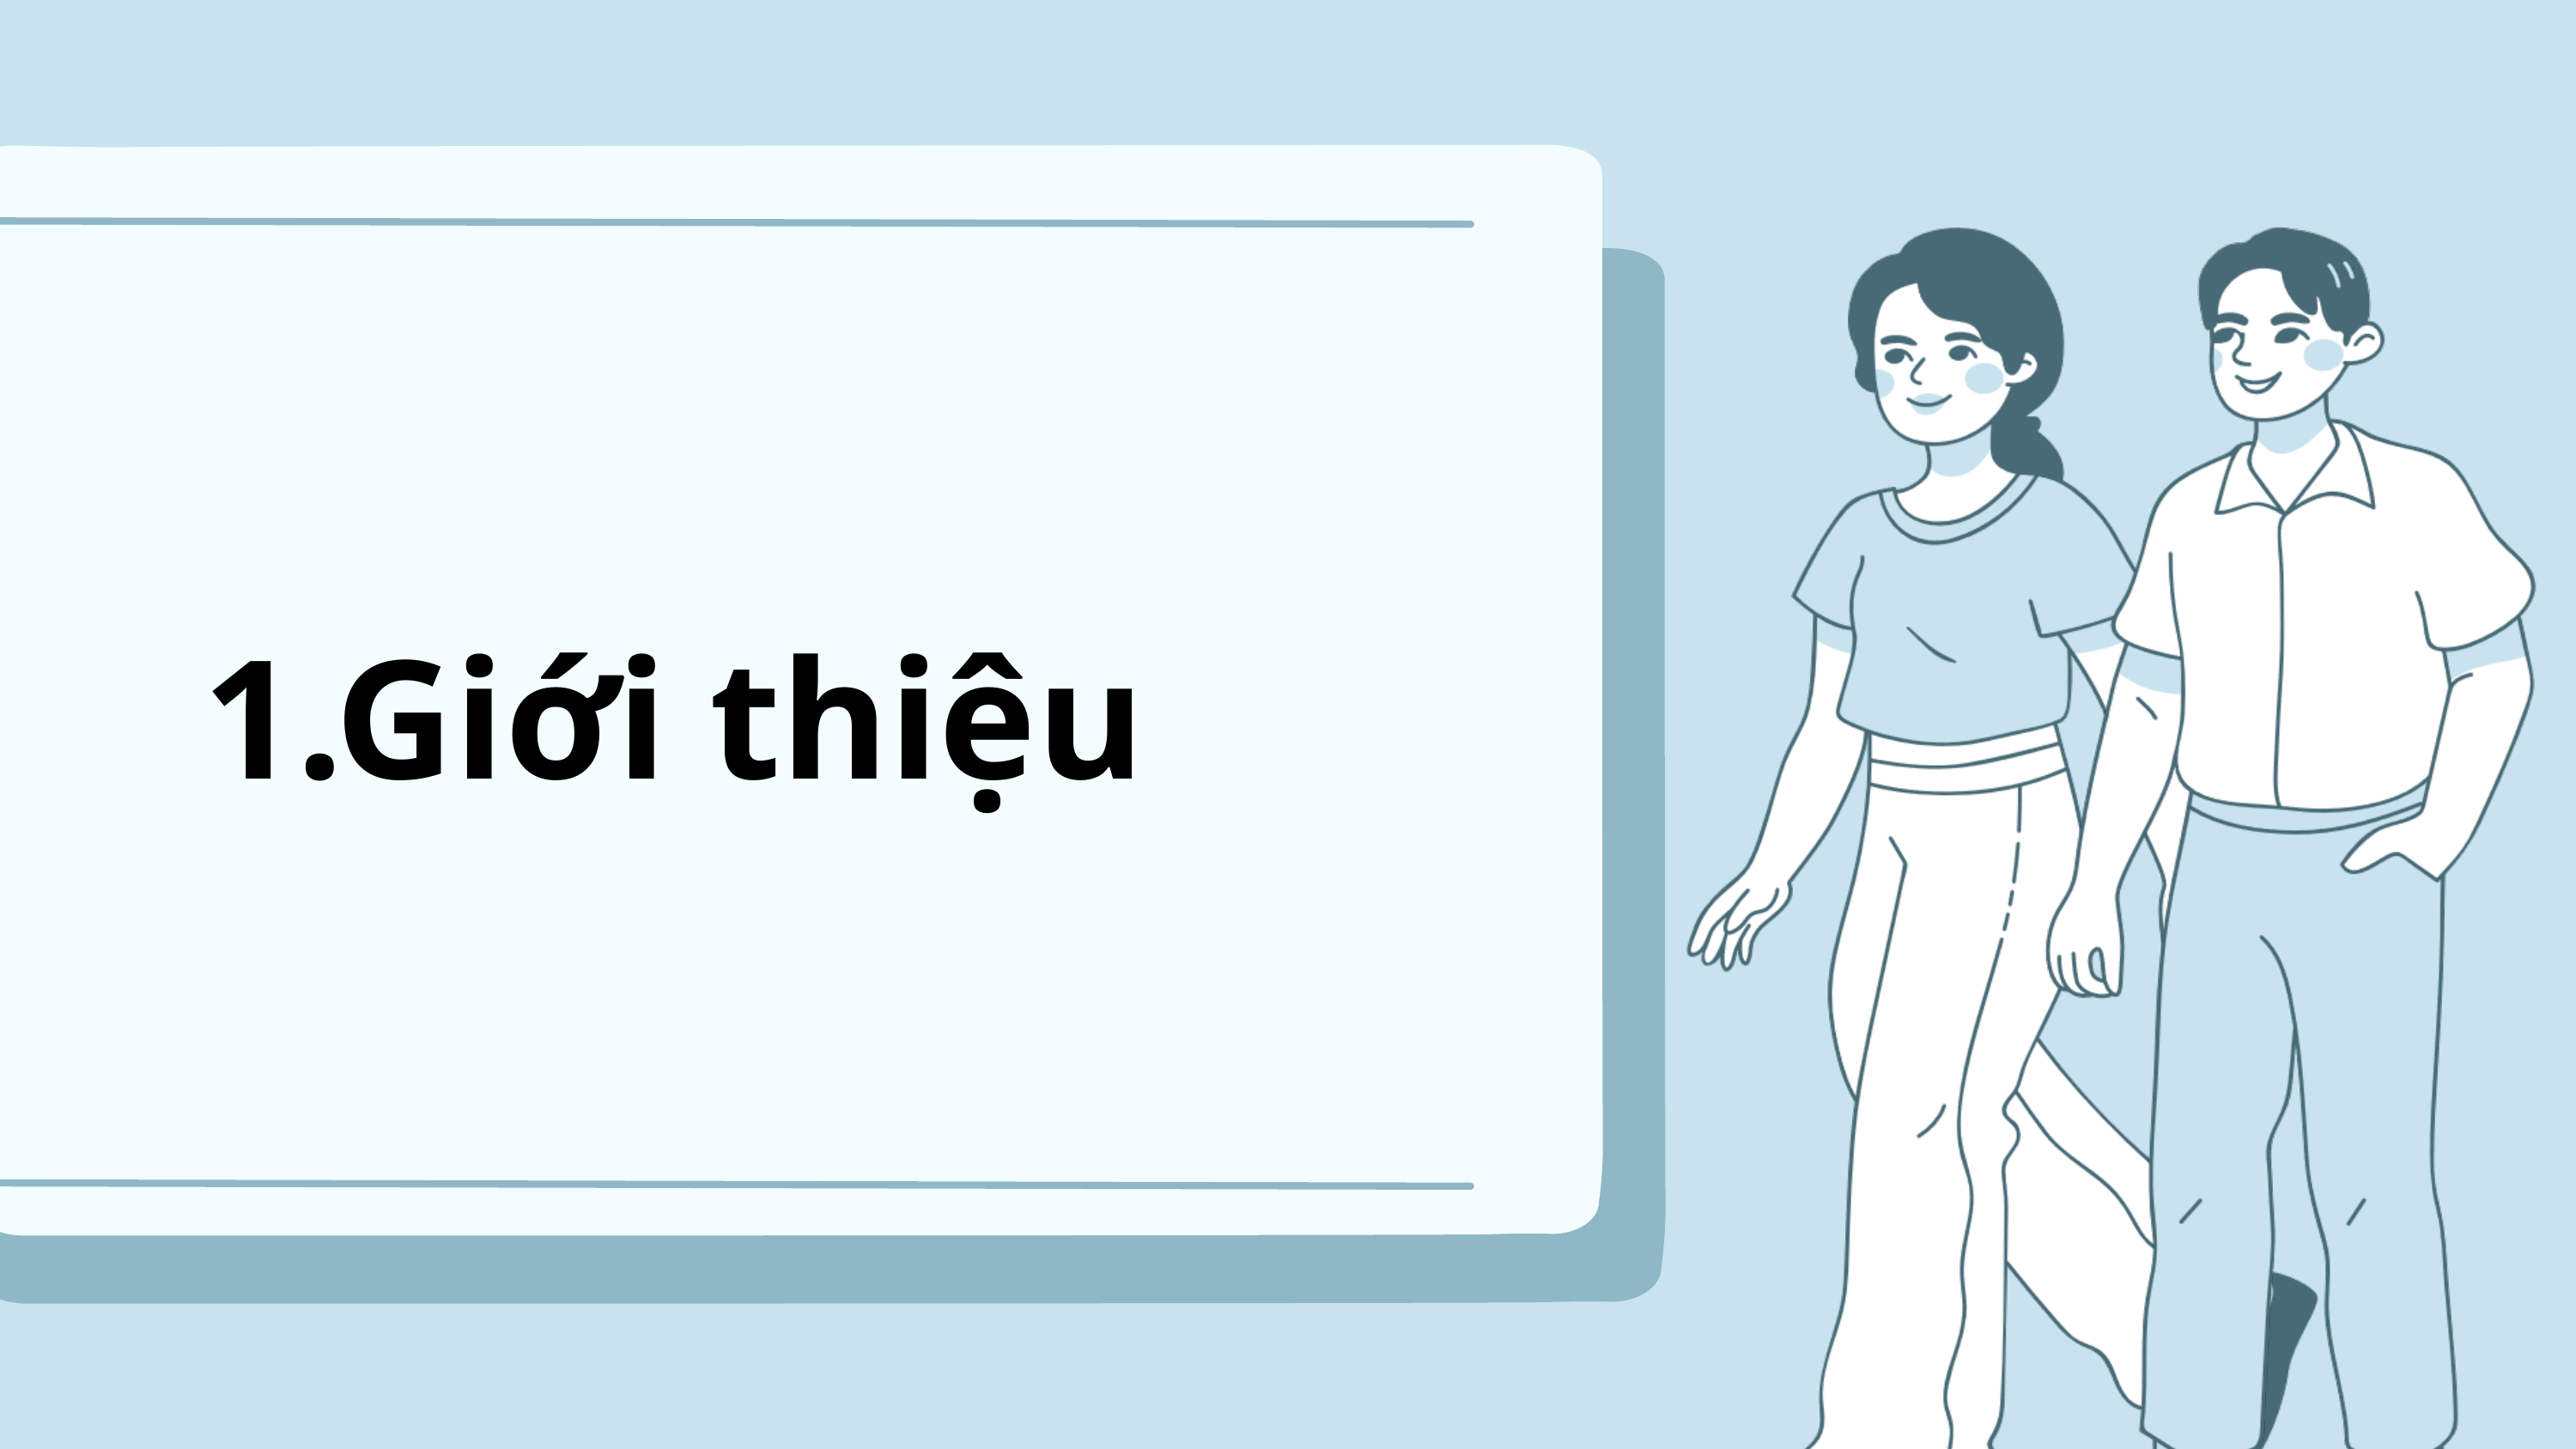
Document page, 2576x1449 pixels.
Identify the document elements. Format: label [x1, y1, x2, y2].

text_box [1686, 227, 2040, 1449]
text_box [0, 144, 1666, 1304]
text_box [2040, 227, 2537, 1449]
